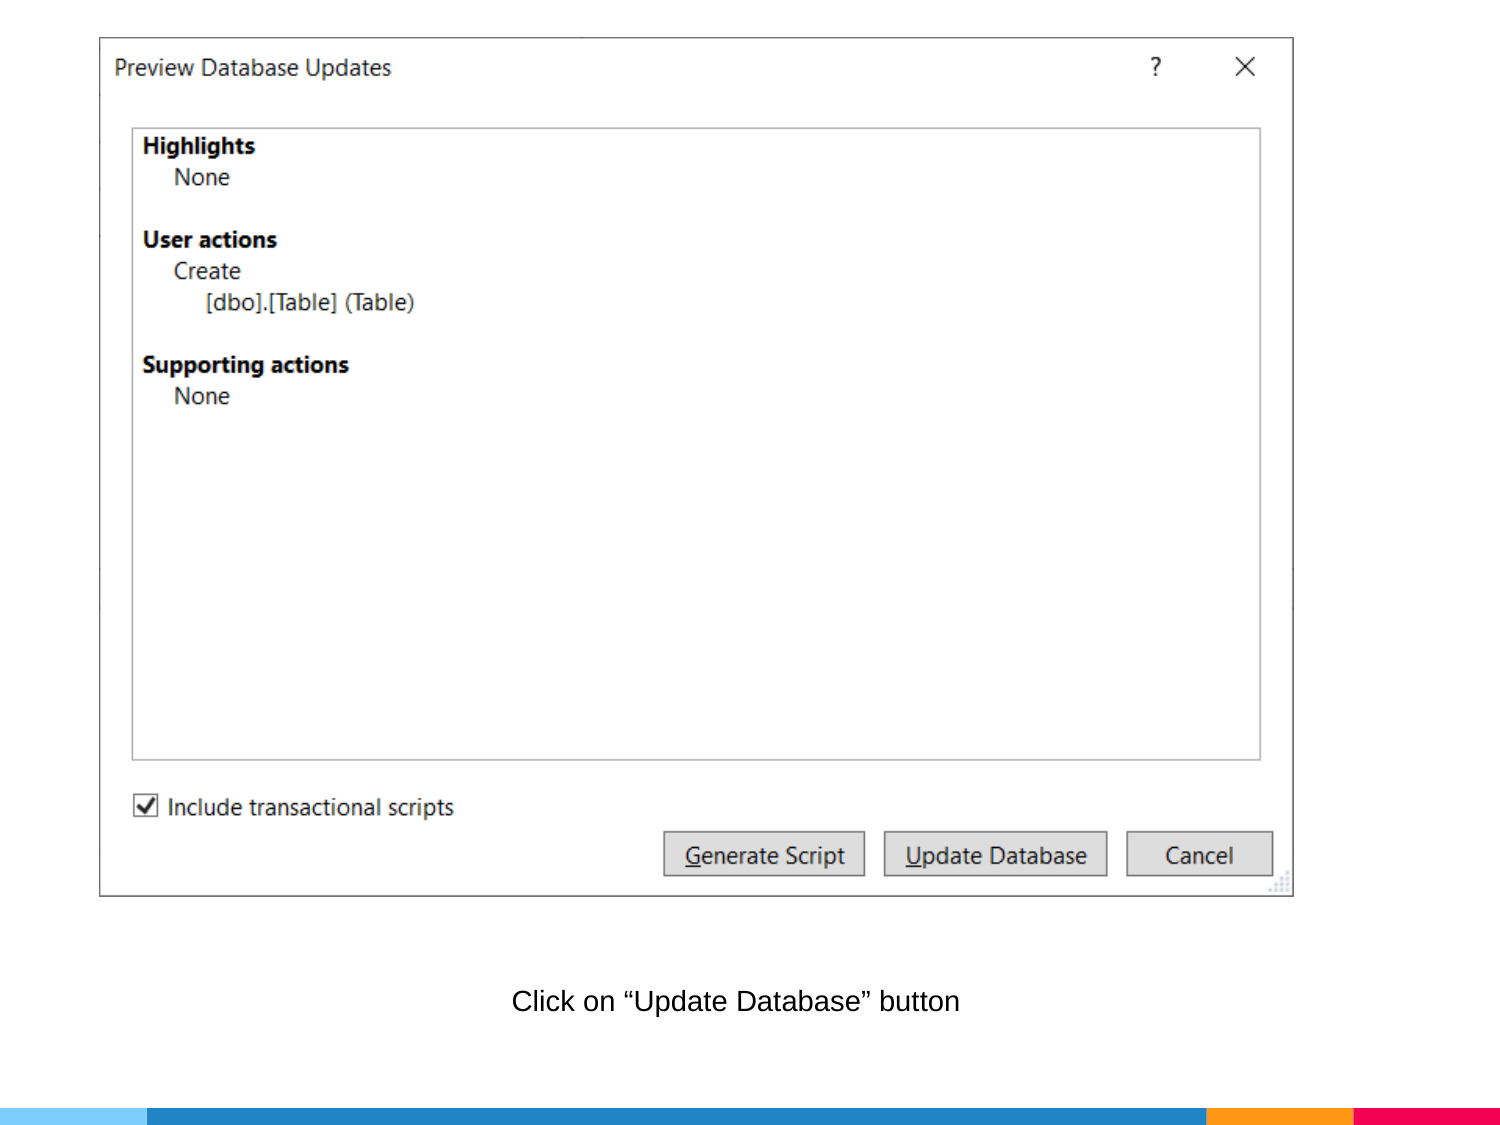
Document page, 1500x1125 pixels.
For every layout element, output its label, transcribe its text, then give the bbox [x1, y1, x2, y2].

text_box Click on “Update Database” button [496, 974, 1088, 1025]
picture [99, 37, 1294, 898]
